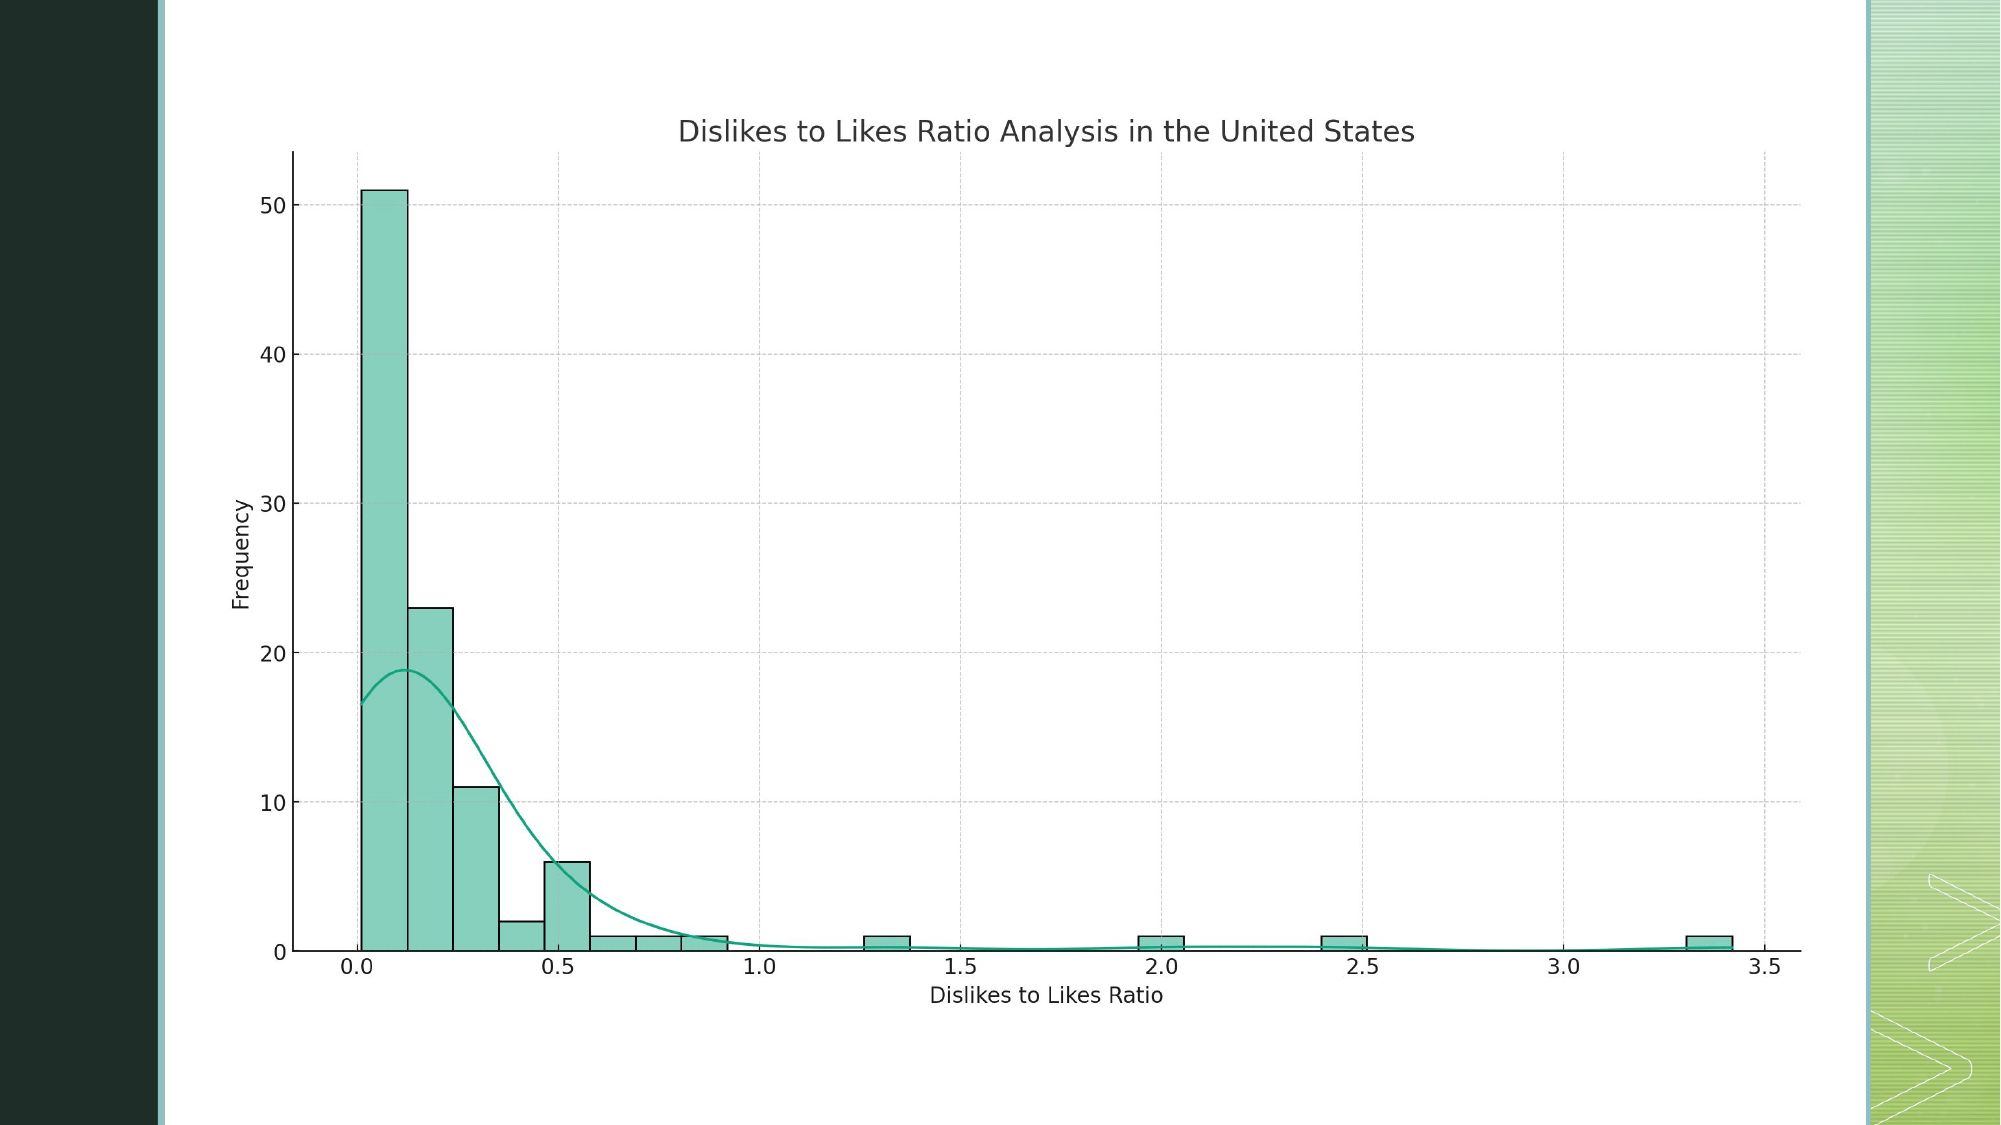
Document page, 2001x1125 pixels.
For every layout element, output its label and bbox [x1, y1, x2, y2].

picture [0, 0, 2001, 1125]
list [217, 106, 1813, 1020]
